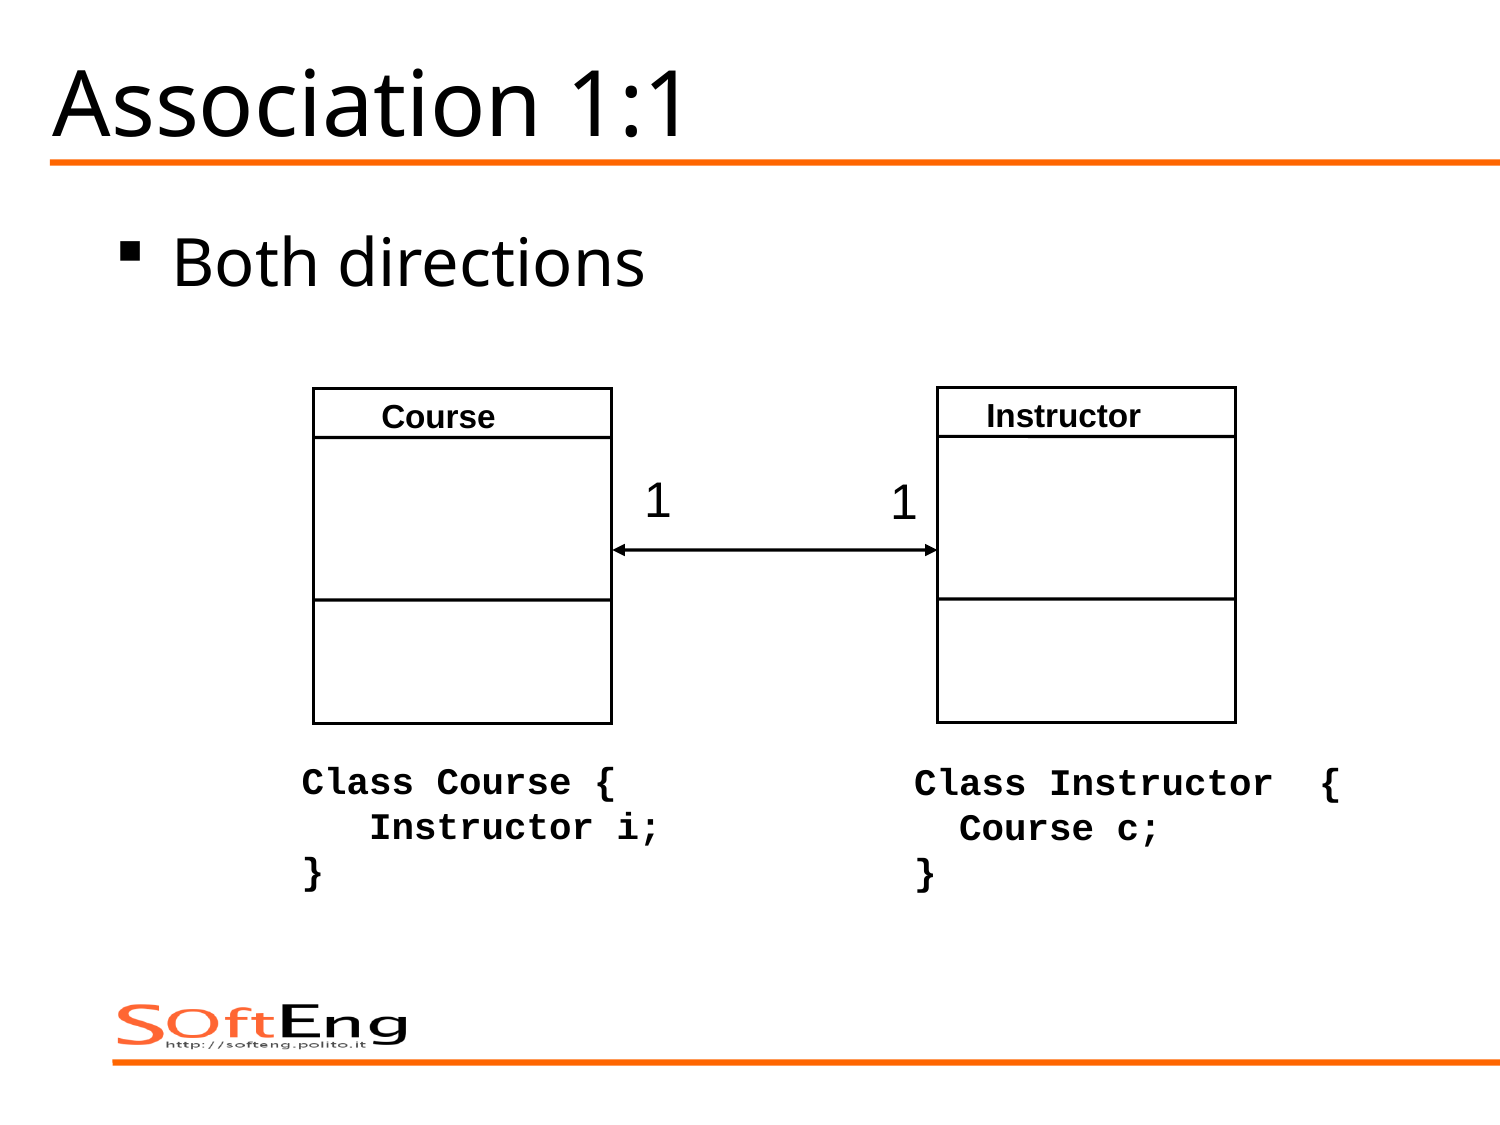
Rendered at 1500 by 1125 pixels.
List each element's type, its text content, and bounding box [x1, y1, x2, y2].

text_box Class Instructor { Course c; } [898, 749, 1357, 901]
text_box [933, 598, 964, 694]
text_box [612, 543, 938, 557]
text_box [313, 438, 612, 600]
text_box [313, 388, 366, 437]
text_box Course [366, 387, 511, 437]
text_box [937, 599, 1236, 723]
text_box Instructor [971, 437, 1157, 442]
text_box [309, 449, 341, 585]
text_box [936, 448, 967, 584]
text_box Course [366, 438, 511, 443]
text_box [511, 388, 612, 437]
list Both directions [99, 212, 1450, 1000]
picture [112, 1000, 413, 1056]
text_box 1 [629, 459, 687, 535]
text_box Instructor [971, 386, 1157, 436]
text_box [312, 449, 343, 546]
text_box 1 [875, 462, 933, 538]
text_box Class Course { Instructor i; } [286, 749, 677, 900]
text_box [313, 601, 612, 724]
text_box [1157, 387, 1236, 436]
text_box [937, 437, 1236, 598]
text_box [937, 387, 971, 436]
title Association 1:1 [37, 24, 1450, 175]
